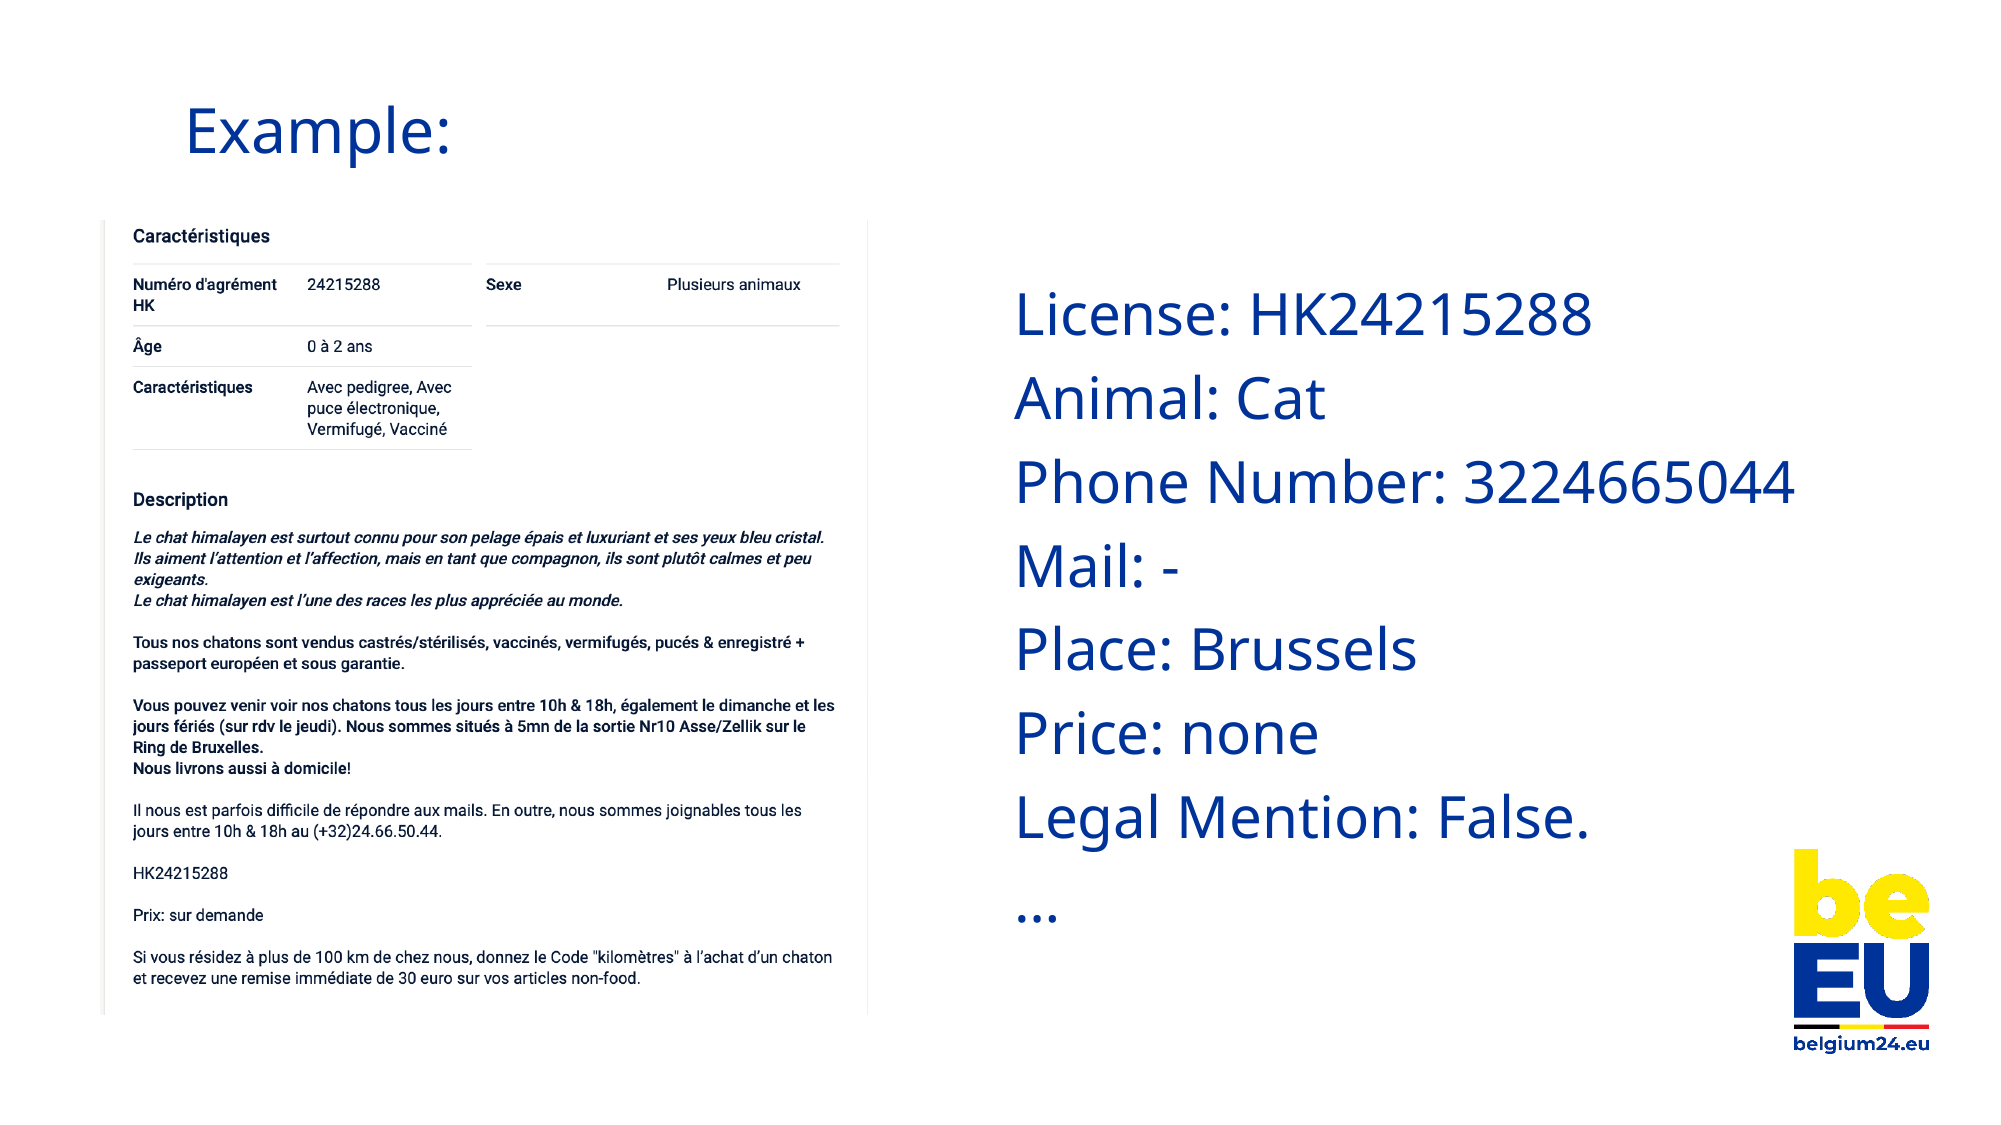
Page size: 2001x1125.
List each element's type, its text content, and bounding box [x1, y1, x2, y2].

list License: HK24215288 Animal: Cat Phone Number: 3224665044 Mail: - Place: Brussels Price: none Legal Mention: False. … [999, 277, 1863, 992]
picture [1794, 849, 1929, 1054]
picture [100, 219, 868, 1016]
title Example: [169, 24, 1032, 243]
